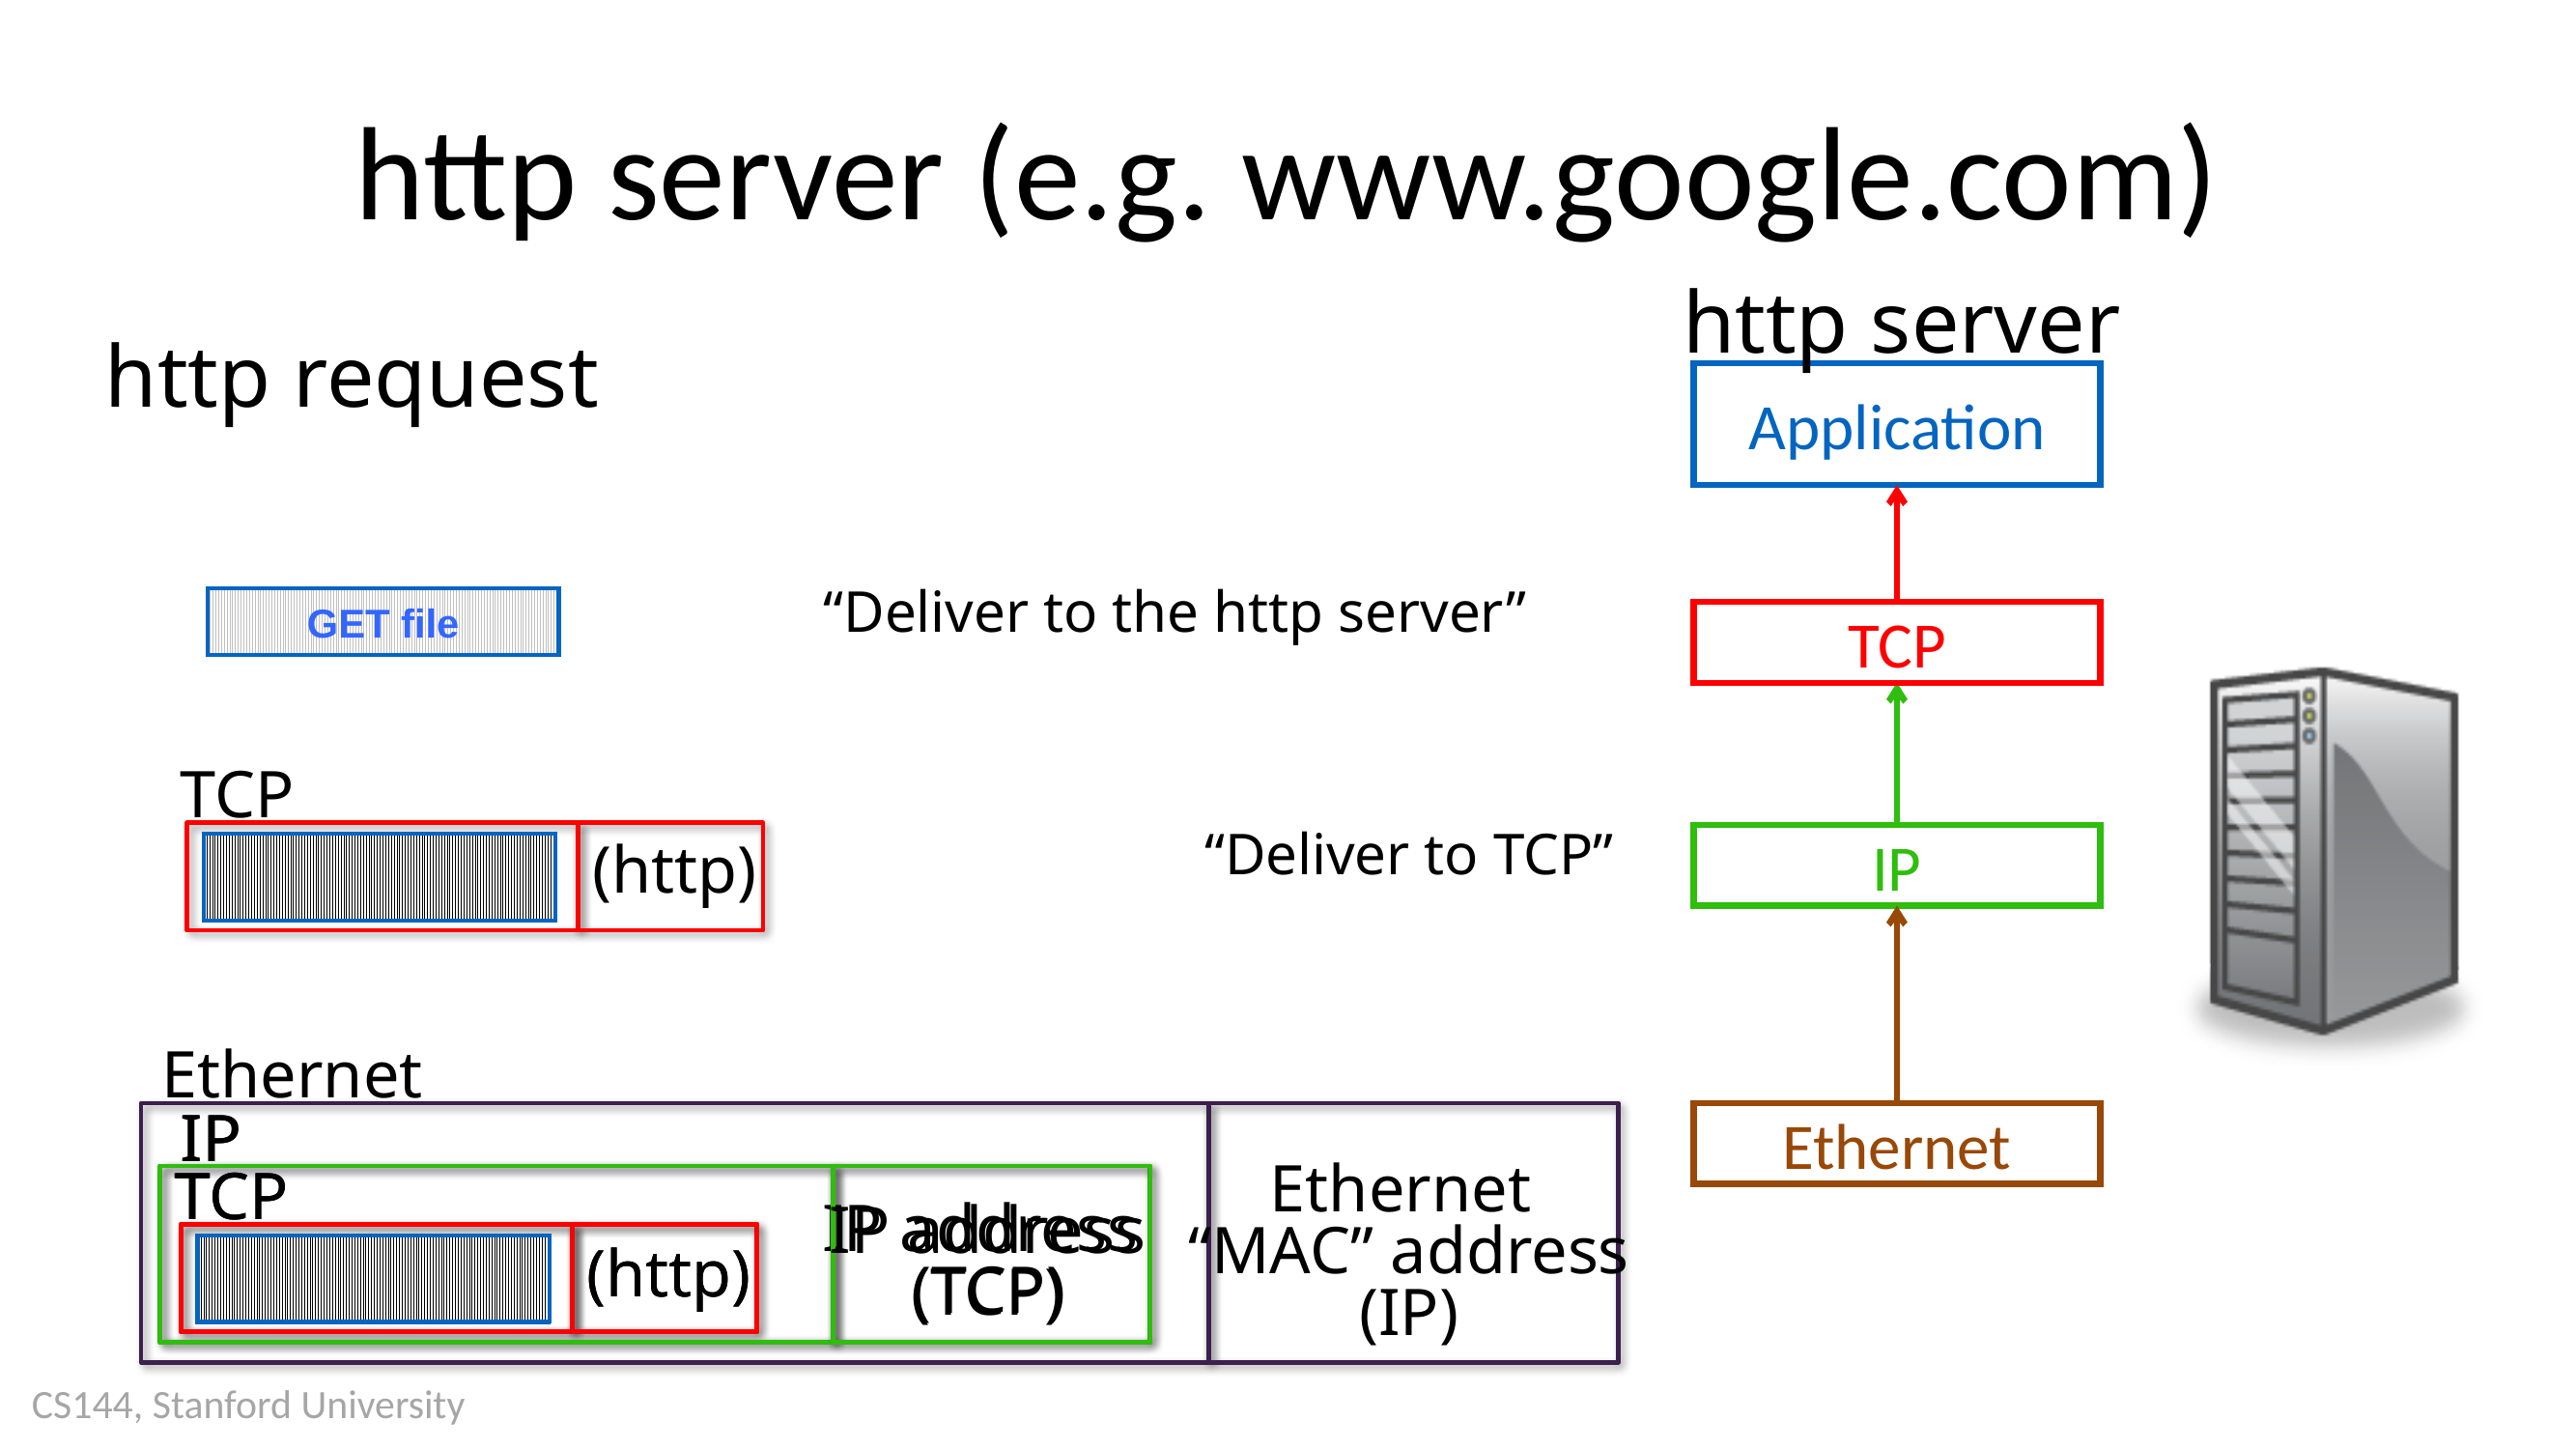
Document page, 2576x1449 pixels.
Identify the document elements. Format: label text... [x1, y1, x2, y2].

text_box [140, 1025, 1632, 1363]
title http server (e.g. www.google.com) [250, 38, 2325, 297]
picture [2159, 659, 2510, 1071]
text_box Ethernet [1693, 1102, 2101, 1184]
text_box “Deliver to TCP” [1190, 810, 1628, 894]
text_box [163, 746, 765, 931]
text_box “Deliver to the http server” [808, 568, 1541, 651]
text_box http server [1668, 261, 2136, 378]
text_box http request [90, 315, 613, 432]
text_box GET file [207, 588, 559, 655]
text_box IP [1693, 824, 2101, 906]
text_box TCP [1693, 601, 2101, 683]
text_box Application [1693, 378, 2101, 486]
